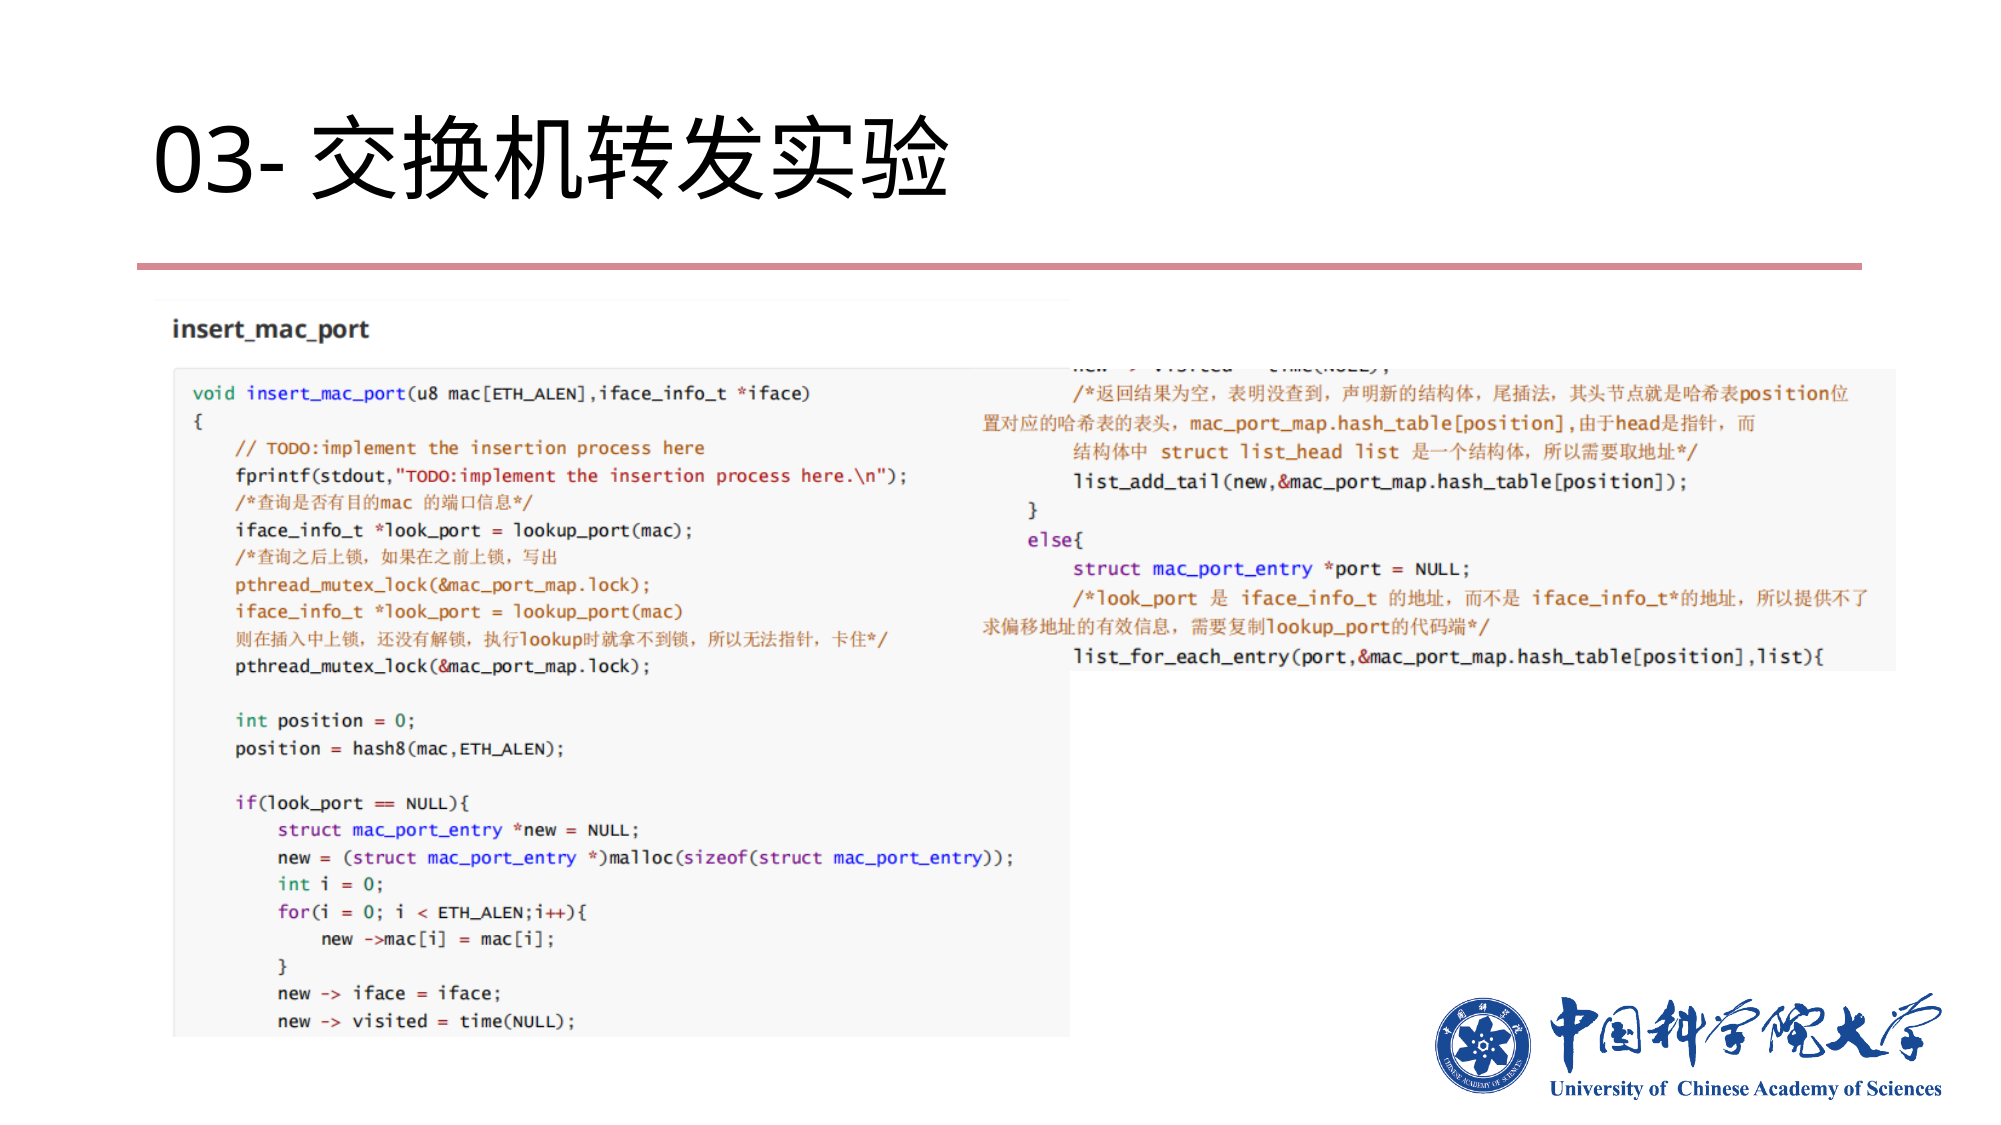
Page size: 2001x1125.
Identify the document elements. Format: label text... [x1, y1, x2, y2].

title 03-交换机转发实验 [137, 59, 1863, 267]
picture [154, 299, 1896, 1037]
picture [1435, 993, 1942, 1100]
